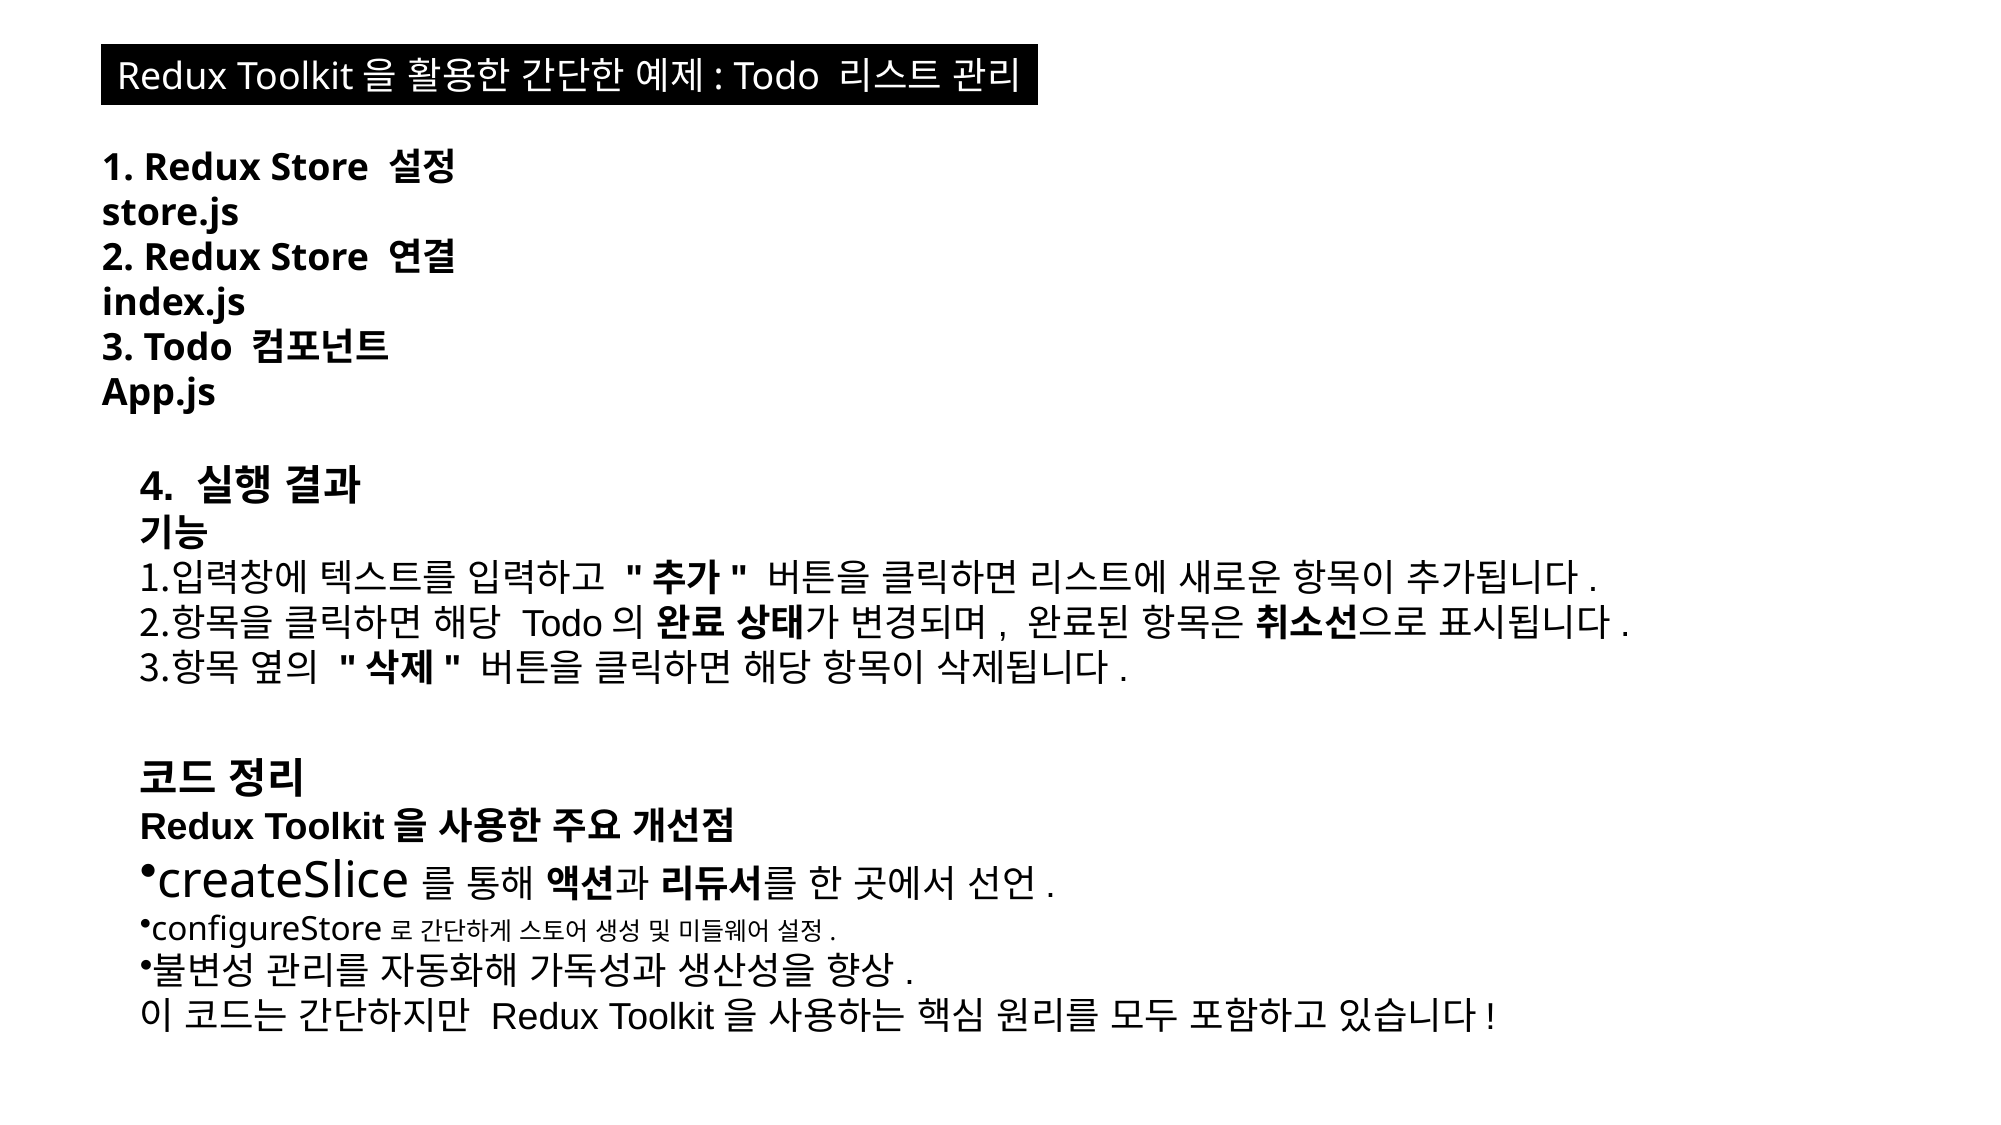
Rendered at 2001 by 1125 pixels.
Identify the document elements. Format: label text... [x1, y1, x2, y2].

text_box 4. 실행 결과 기능 입력창에 텍스트를 입력하고 "추가" 버튼을 클릭하면 리스트에 새로운 항목이 추가됩니다. 항목을 클릭하면 해당 Todo의 완료 상태가 변경되며, 완료된 항목은 취소선으로 표시됩니다. 항목 옆의 "삭제" 버튼을 클릭하면 해당 항목이 삭제됩니다. [124, 451, 1646, 742]
text_box 코드 정리 Redux Toolkit을 사용한 주요 개선점 createSlice를 통해 액션과 리듀서를 한 곳에서 선언. configureStore로 간단하게 스토어 생성 및 미들웨어 설정. 불변성 관리를 자동화해 가독성과 생산성을 향상. 이 코드는 간단하지만 Redux Toolkit을 사용하는 핵심 원리를 모두 포함하고 있습니다! [124, 744, 1512, 1045]
text_box 1. Redux Store 설정 store.js 2. Redux Store 연결 index.js 3. Todo 컴포넌트 App.js [87, 135, 473, 421]
text_box Redux Toolkit을 활용한 간단한 예제: Todo 리스트 관리 [101, 44, 1038, 105]
